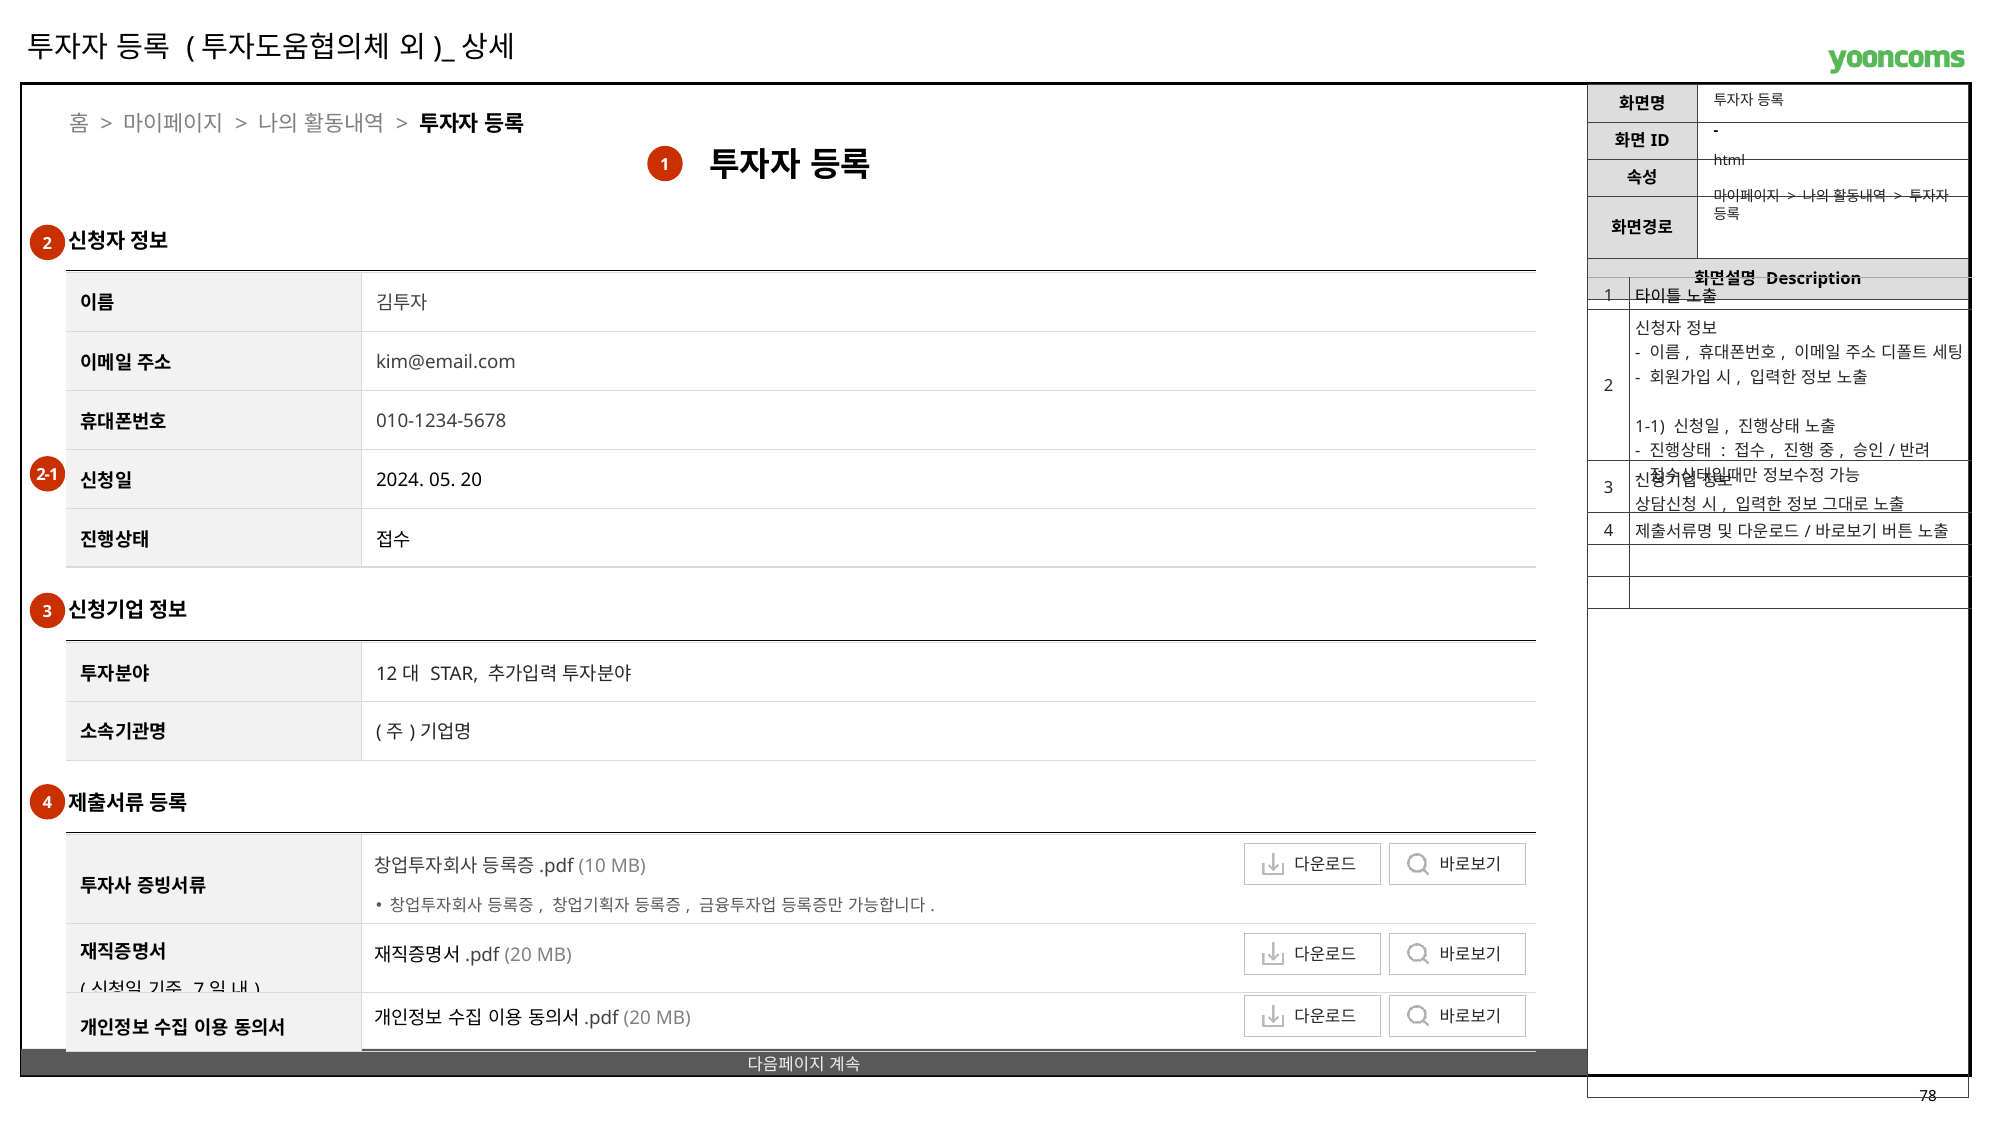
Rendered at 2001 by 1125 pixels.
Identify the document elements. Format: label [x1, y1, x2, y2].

table_cell [66, 993, 361, 1051]
table_header [1630, 278, 1972, 309]
table_header [66, 835, 361, 923]
text_box [359, 932, 1526, 975]
text_box [1698, 179, 1972, 230]
text_box [359, 843, 1526, 885]
table_cell [362, 391, 1536, 449]
table_cell [66, 702, 361, 760]
table_cell [1630, 461, 1972, 512]
table_cell [1588, 513, 1629, 544]
text_box [1698, 83, 1972, 176]
picture [1828, 50, 1965, 74]
table_header [66, 643, 361, 701]
table_header [362, 835, 1536, 923]
table_header [1588, 278, 1629, 309]
text_box [359, 994, 1526, 1037]
table_cell [1630, 513, 1972, 544]
table_cell [1588, 310, 1629, 460]
table_cell [362, 509, 1536, 566]
table_cell [362, 450, 1536, 508]
table_cell [1630, 545, 1972, 576]
table_cell [362, 702, 1536, 760]
table_header [66, 273, 361, 331]
table_cell [362, 993, 1536, 1051]
table_cell [66, 391, 361, 449]
table_cell [1630, 577, 1972, 608]
table_cell [362, 924, 1536, 992]
table_cell [66, 509, 361, 566]
text_box [53, 90, 1464, 191]
text_box [28, 455, 67, 493]
table_header [362, 643, 1536, 701]
text_box [12, 20, 539, 71]
text_box [28, 219, 658, 262]
text_box [28, 781, 658, 822]
table_cell [362, 332, 1536, 390]
table_header [362, 273, 1536, 331]
table_cell [66, 924, 361, 992]
table_cell [1630, 310, 1972, 460]
table_cell [1588, 461, 1629, 512]
table_cell [1588, 577, 1629, 608]
table_cell [66, 450, 361, 508]
table_cell [1588, 545, 1629, 576]
text_box [28, 589, 658, 630]
table_cell [66, 332, 361, 390]
